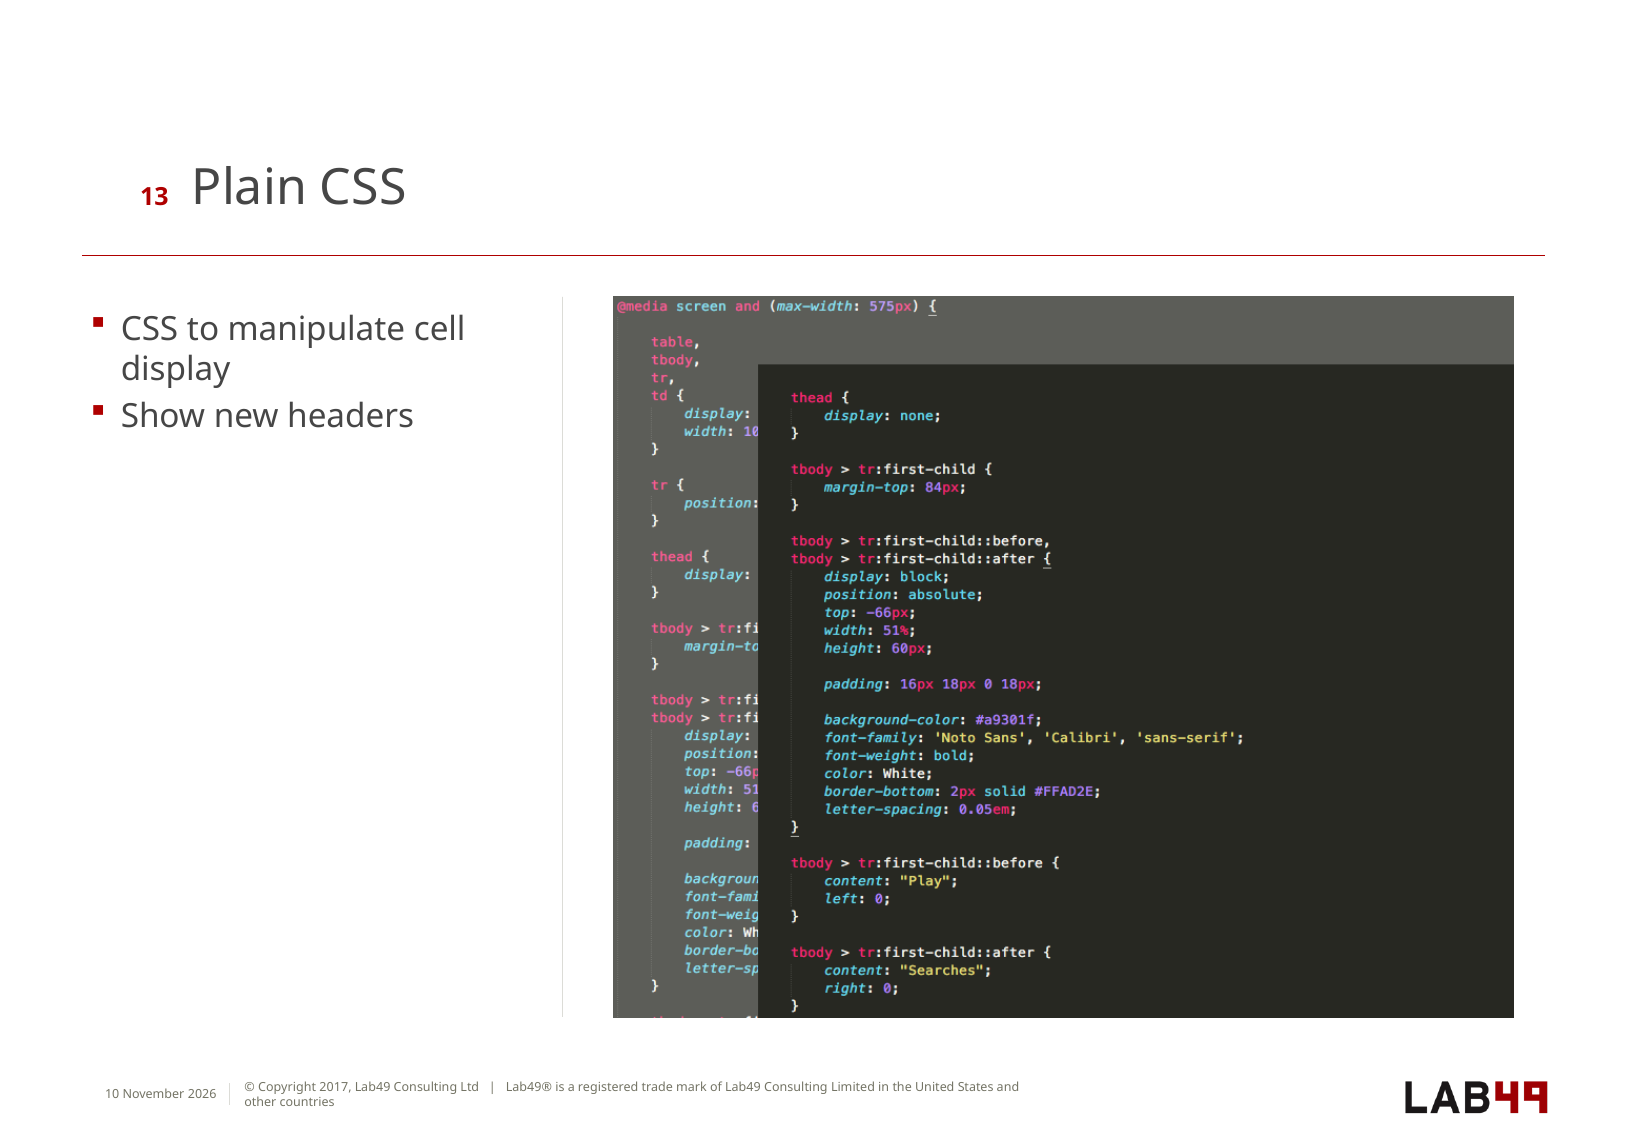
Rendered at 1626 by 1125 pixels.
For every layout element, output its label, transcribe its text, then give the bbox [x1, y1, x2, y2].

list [613, 296, 1514, 1018]
list CSS to manipulate cell display Show new headers [80, 296, 542, 1018]
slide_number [80, 1083, 217, 1105]
title Plain CSS [181, 95, 1545, 215]
slide_number 13 [80, 95, 169, 215]
picture [1396, 1072, 1556, 1122]
footer © Copyright 2017, Lab49 Consulting Ltd | Lab49® is a registered trade mark of Lab49 Consulting Limited in the United States and other countries [244, 1083, 1032, 1105]
